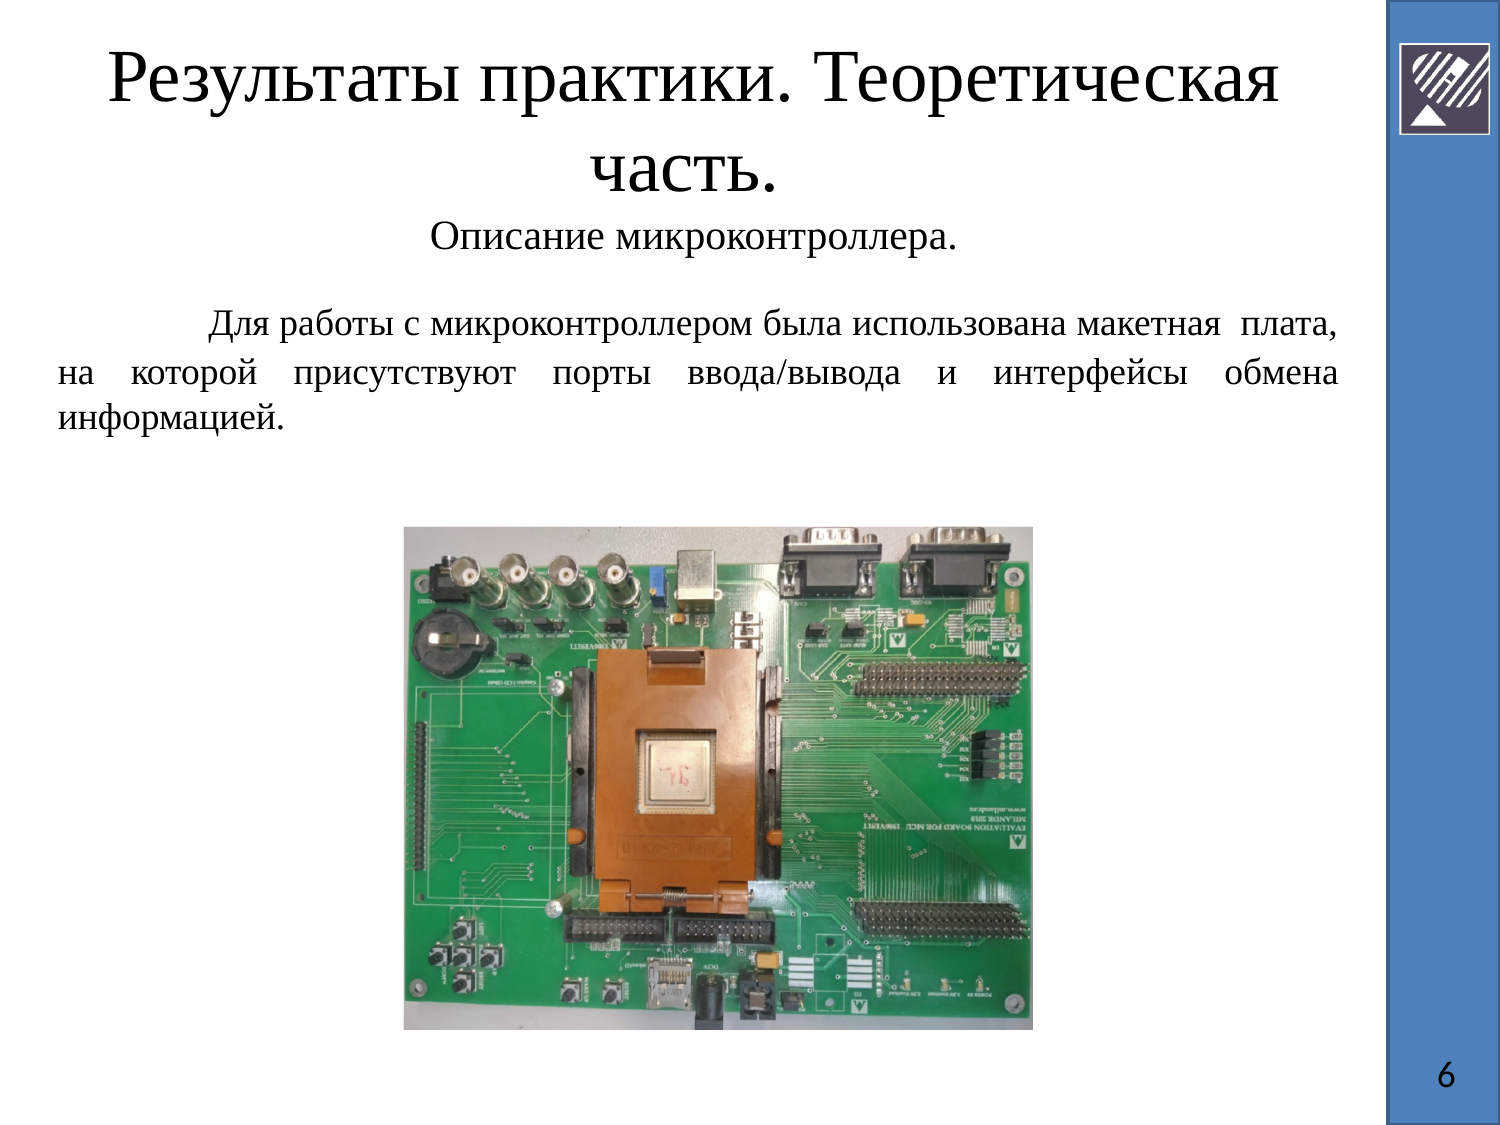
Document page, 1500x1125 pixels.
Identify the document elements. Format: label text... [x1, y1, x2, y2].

picture [404, 463, 1033, 1093]
text_box Описание микроконтроллера. [0, 201, 1388, 266]
slide_number 6 [1120, 1042, 1471, 1103]
title Результаты практики. Теоретическая часть. [0, 19, 1388, 201]
subtitle Для работы с микроконтроллером была использована макетная плата, на которой присутствуют порты ввода/вывода и интерфейсы обмена информацией. [43, 269, 1355, 492]
picture [1399, 43, 1490, 135]
